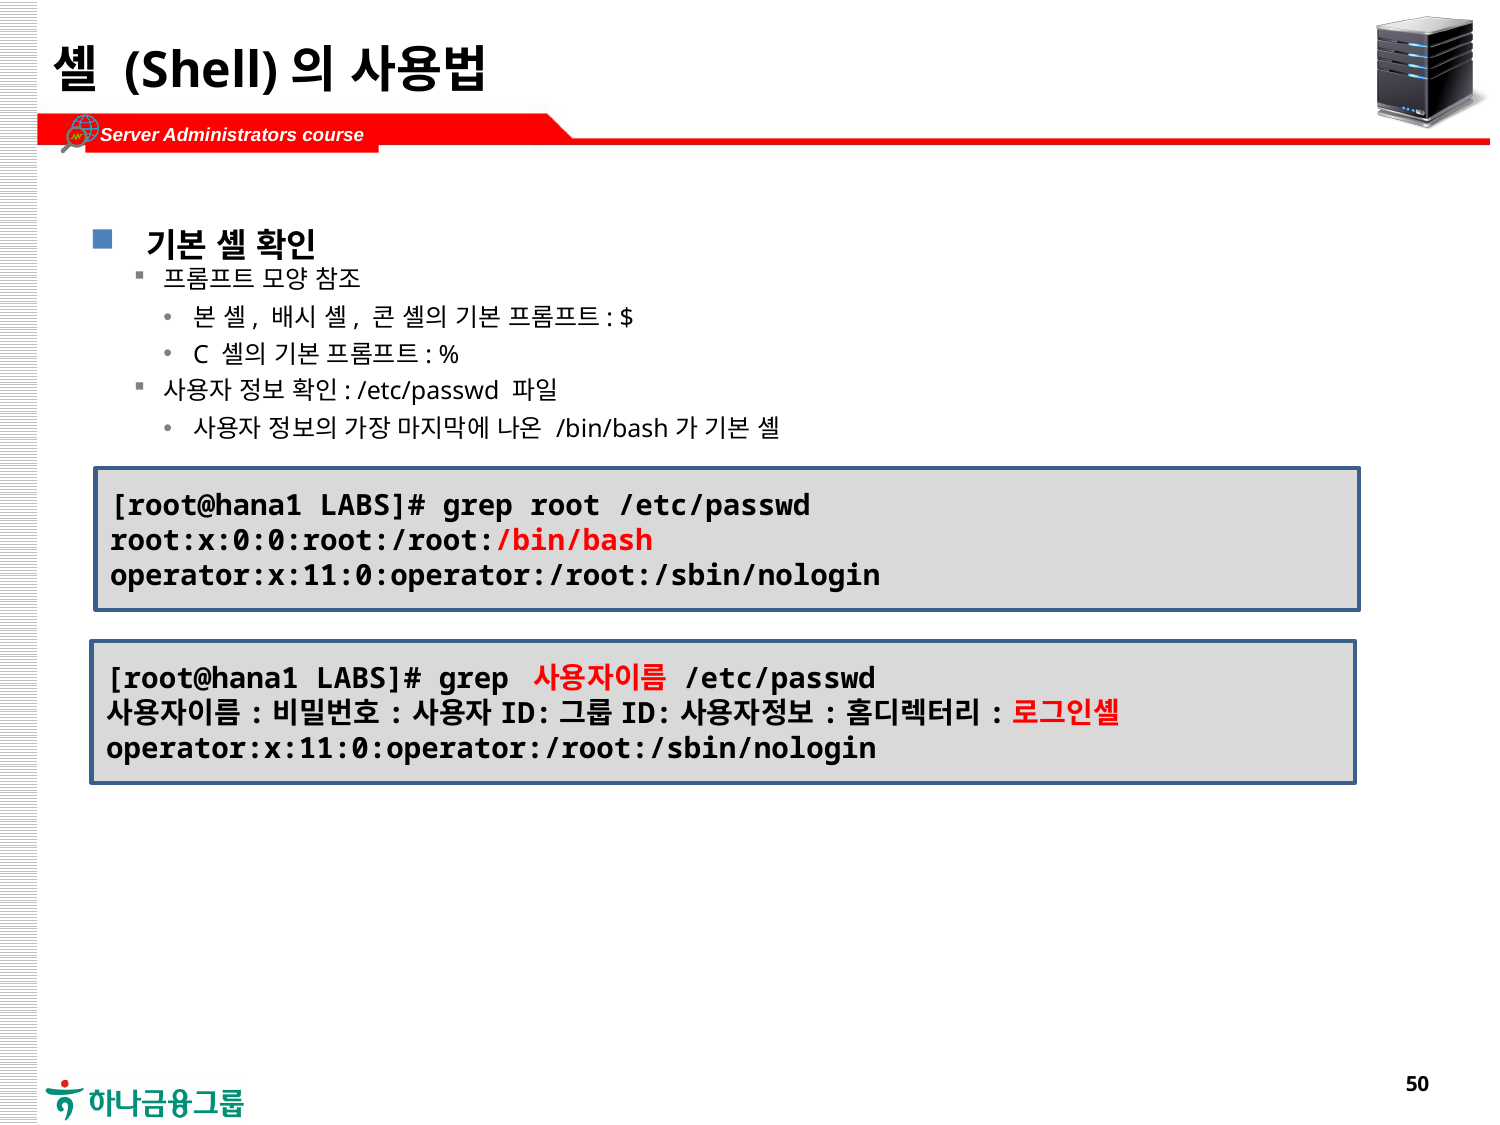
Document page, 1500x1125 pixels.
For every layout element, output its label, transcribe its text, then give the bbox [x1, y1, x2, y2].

text_box [root@hana1 LABS]# grep 사용자이름 /etc/passwd 사용자이름:비밀번호:사용자ID:그룹ID:사용자정보:홈디렉터리:로그인셸 operator:x:11:0:operator:/root:/sbin/nologin [89, 639, 1357, 785]
picture [41, 1079, 248, 1121]
list 기본 셸 확인 프롬프트 모양 참조 본 셸, 배시 셸, 콘 셸의 기본 프롬프트: $ C 셸의 기본 프롬프트: % 사용자 정보 확인: /etc/passwd 파일 사용자 정보의 가장 마지막에 나온 /bin/bash가 기본 셸 [75, 196, 1436, 1083]
title 셸 (Shell)의 사용법 [37, 22, 1425, 113]
picture [38, 7, 1495, 167]
text_box [root@hana1 LABS]# grep root /etc/passwd root:x:0:0:root:/root:/bin/bash operator:x:11:0:operator:/root:/sbin/nologin [93, 466, 1361, 612]
